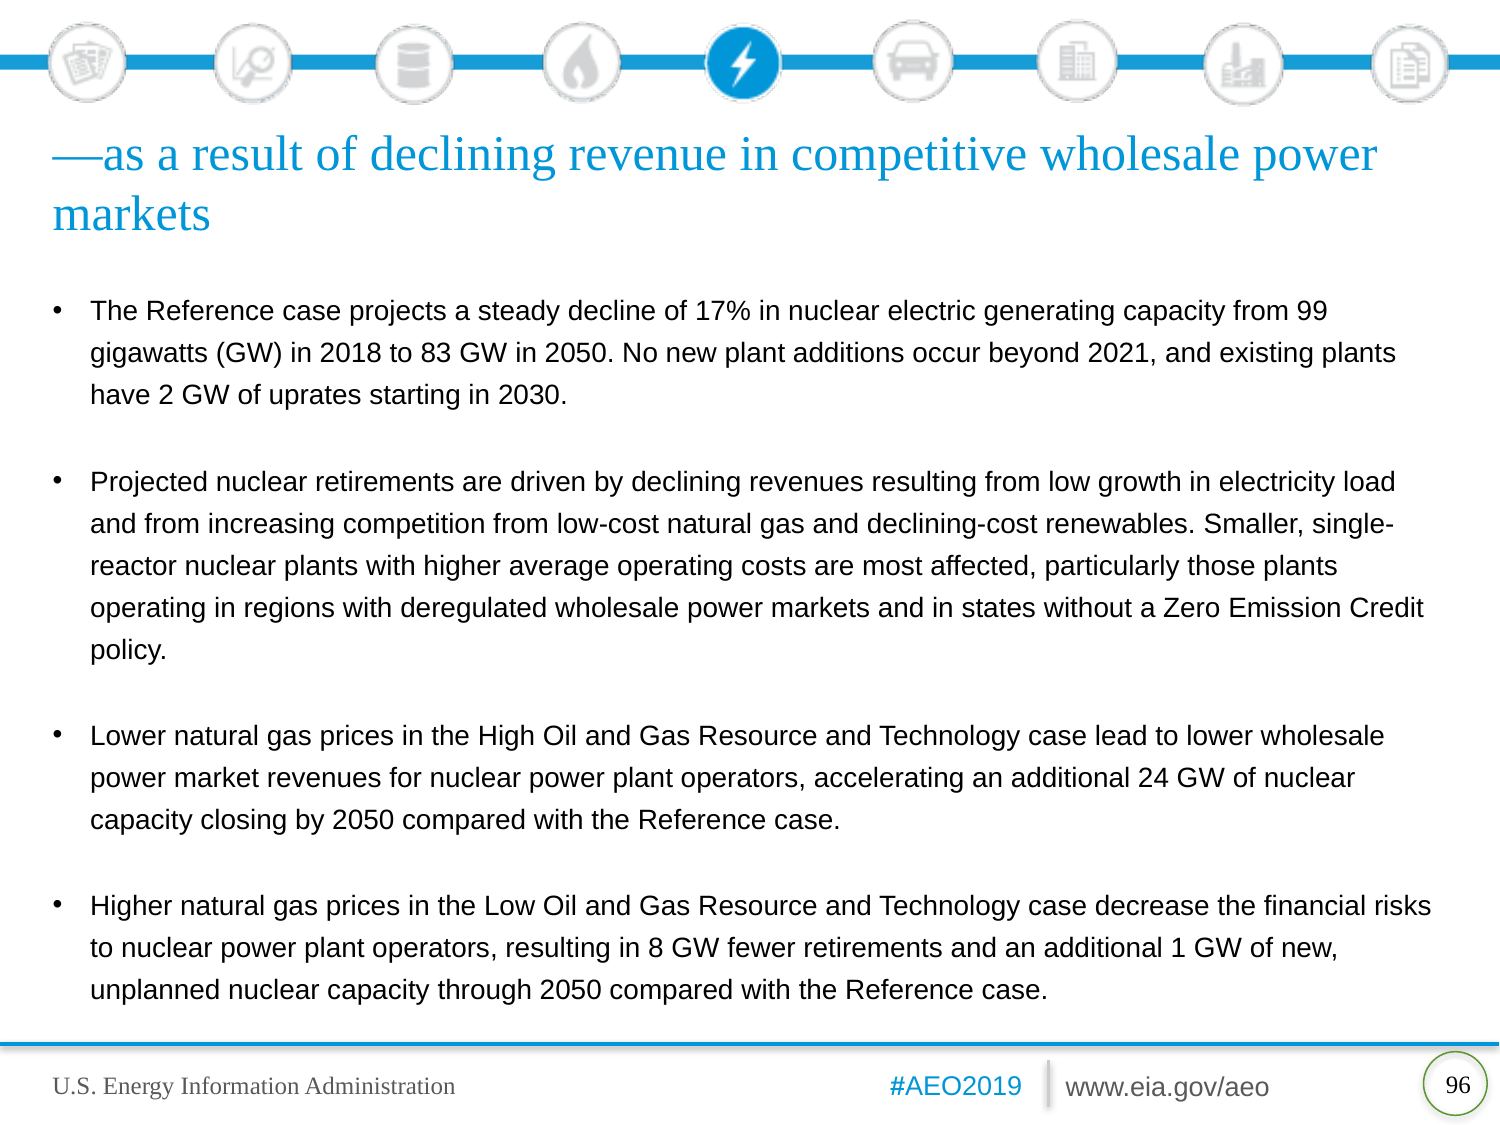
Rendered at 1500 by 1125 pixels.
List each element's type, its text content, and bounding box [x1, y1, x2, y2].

list The Reference case projects a steady decline of 17% in nuclear electric generating capacity from 99 gigawatts (GW) in 2018 to 83 GW in 2050. No new plant additions occur beyond 2021, and existing plants have 2 GW of uprates starting in 2030. Projected nuclear retirements are driven by declining revenues resulting from low growth in electricity load and from increasing competition from low-cost natural gas and declining-cost renewables. Smaller, single-reactor nuclear plants with higher average operating costs are most affected, particularly those plants operating in regions with deregulated wholesale power markets and in states without a Zero Emission Credit policy. Lower natural gas prices in the High Oil and Gas Resource and Technology case lead to lower wholesale power market revenues for nuclear power plant operators, accelerating an additional 24 GW of nuclear capacity closing by 2050 compared with the Reference case. Higher natural gas prices in the Low Oil and Gas Resource and Technology case decrease the financial risks to nuclear power plant operators, resulting in 8 GW fewer retirements and an additional 1 GW of new, unplanned nuclear capacity through 2050 compared with the Reference case. [38, 277, 1465, 1014]
title —as a result of declining revenue in competitive wholesale power markets [38, 123, 1466, 248]
picture [37, 10, 46, 111]
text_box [46, 9, 1457, 118]
slide_number 96 [1416, 1053, 1500, 1113]
